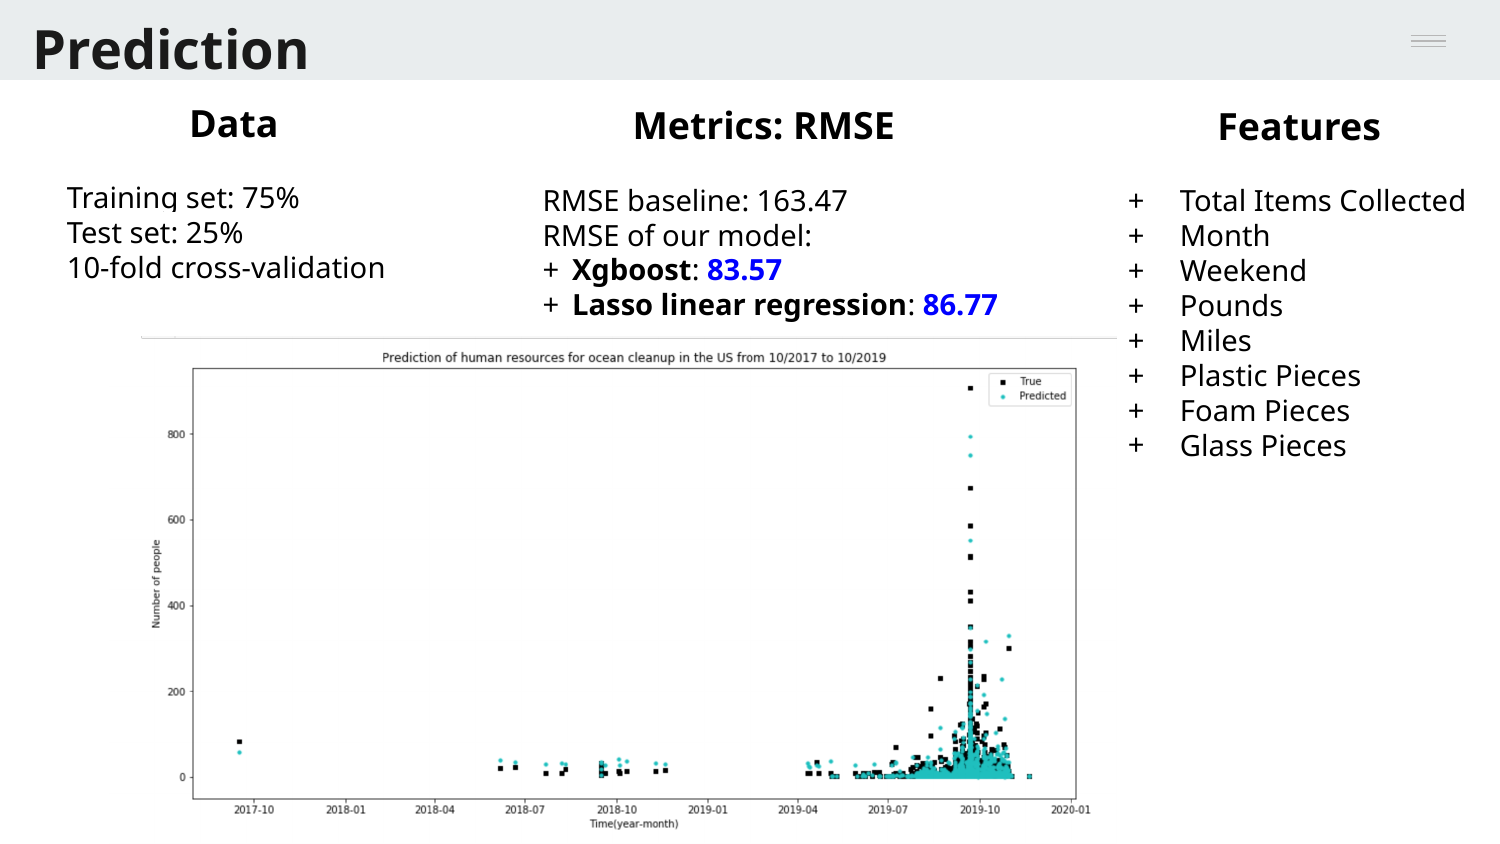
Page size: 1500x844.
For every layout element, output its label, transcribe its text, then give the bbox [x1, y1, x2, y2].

text_box Features Total Items Collected Month Weekend Pounds Miles Plastic Pieces Foam Pieces Glass Pieces [1089, 87, 1500, 324]
title Prediction [17, 0, 478, 170]
picture [109, 336, 1117, 844]
text_box Metrics: RMSE RMSE baseline: 163.47 RMSE of our model: Xgboost: 83.57 Lasso linear regression: 86.77 [527, 51, 1134, 311]
text_box Data Training set: 75% Test set: 25% 10-fold cross-validation [51, 84, 408, 279]
